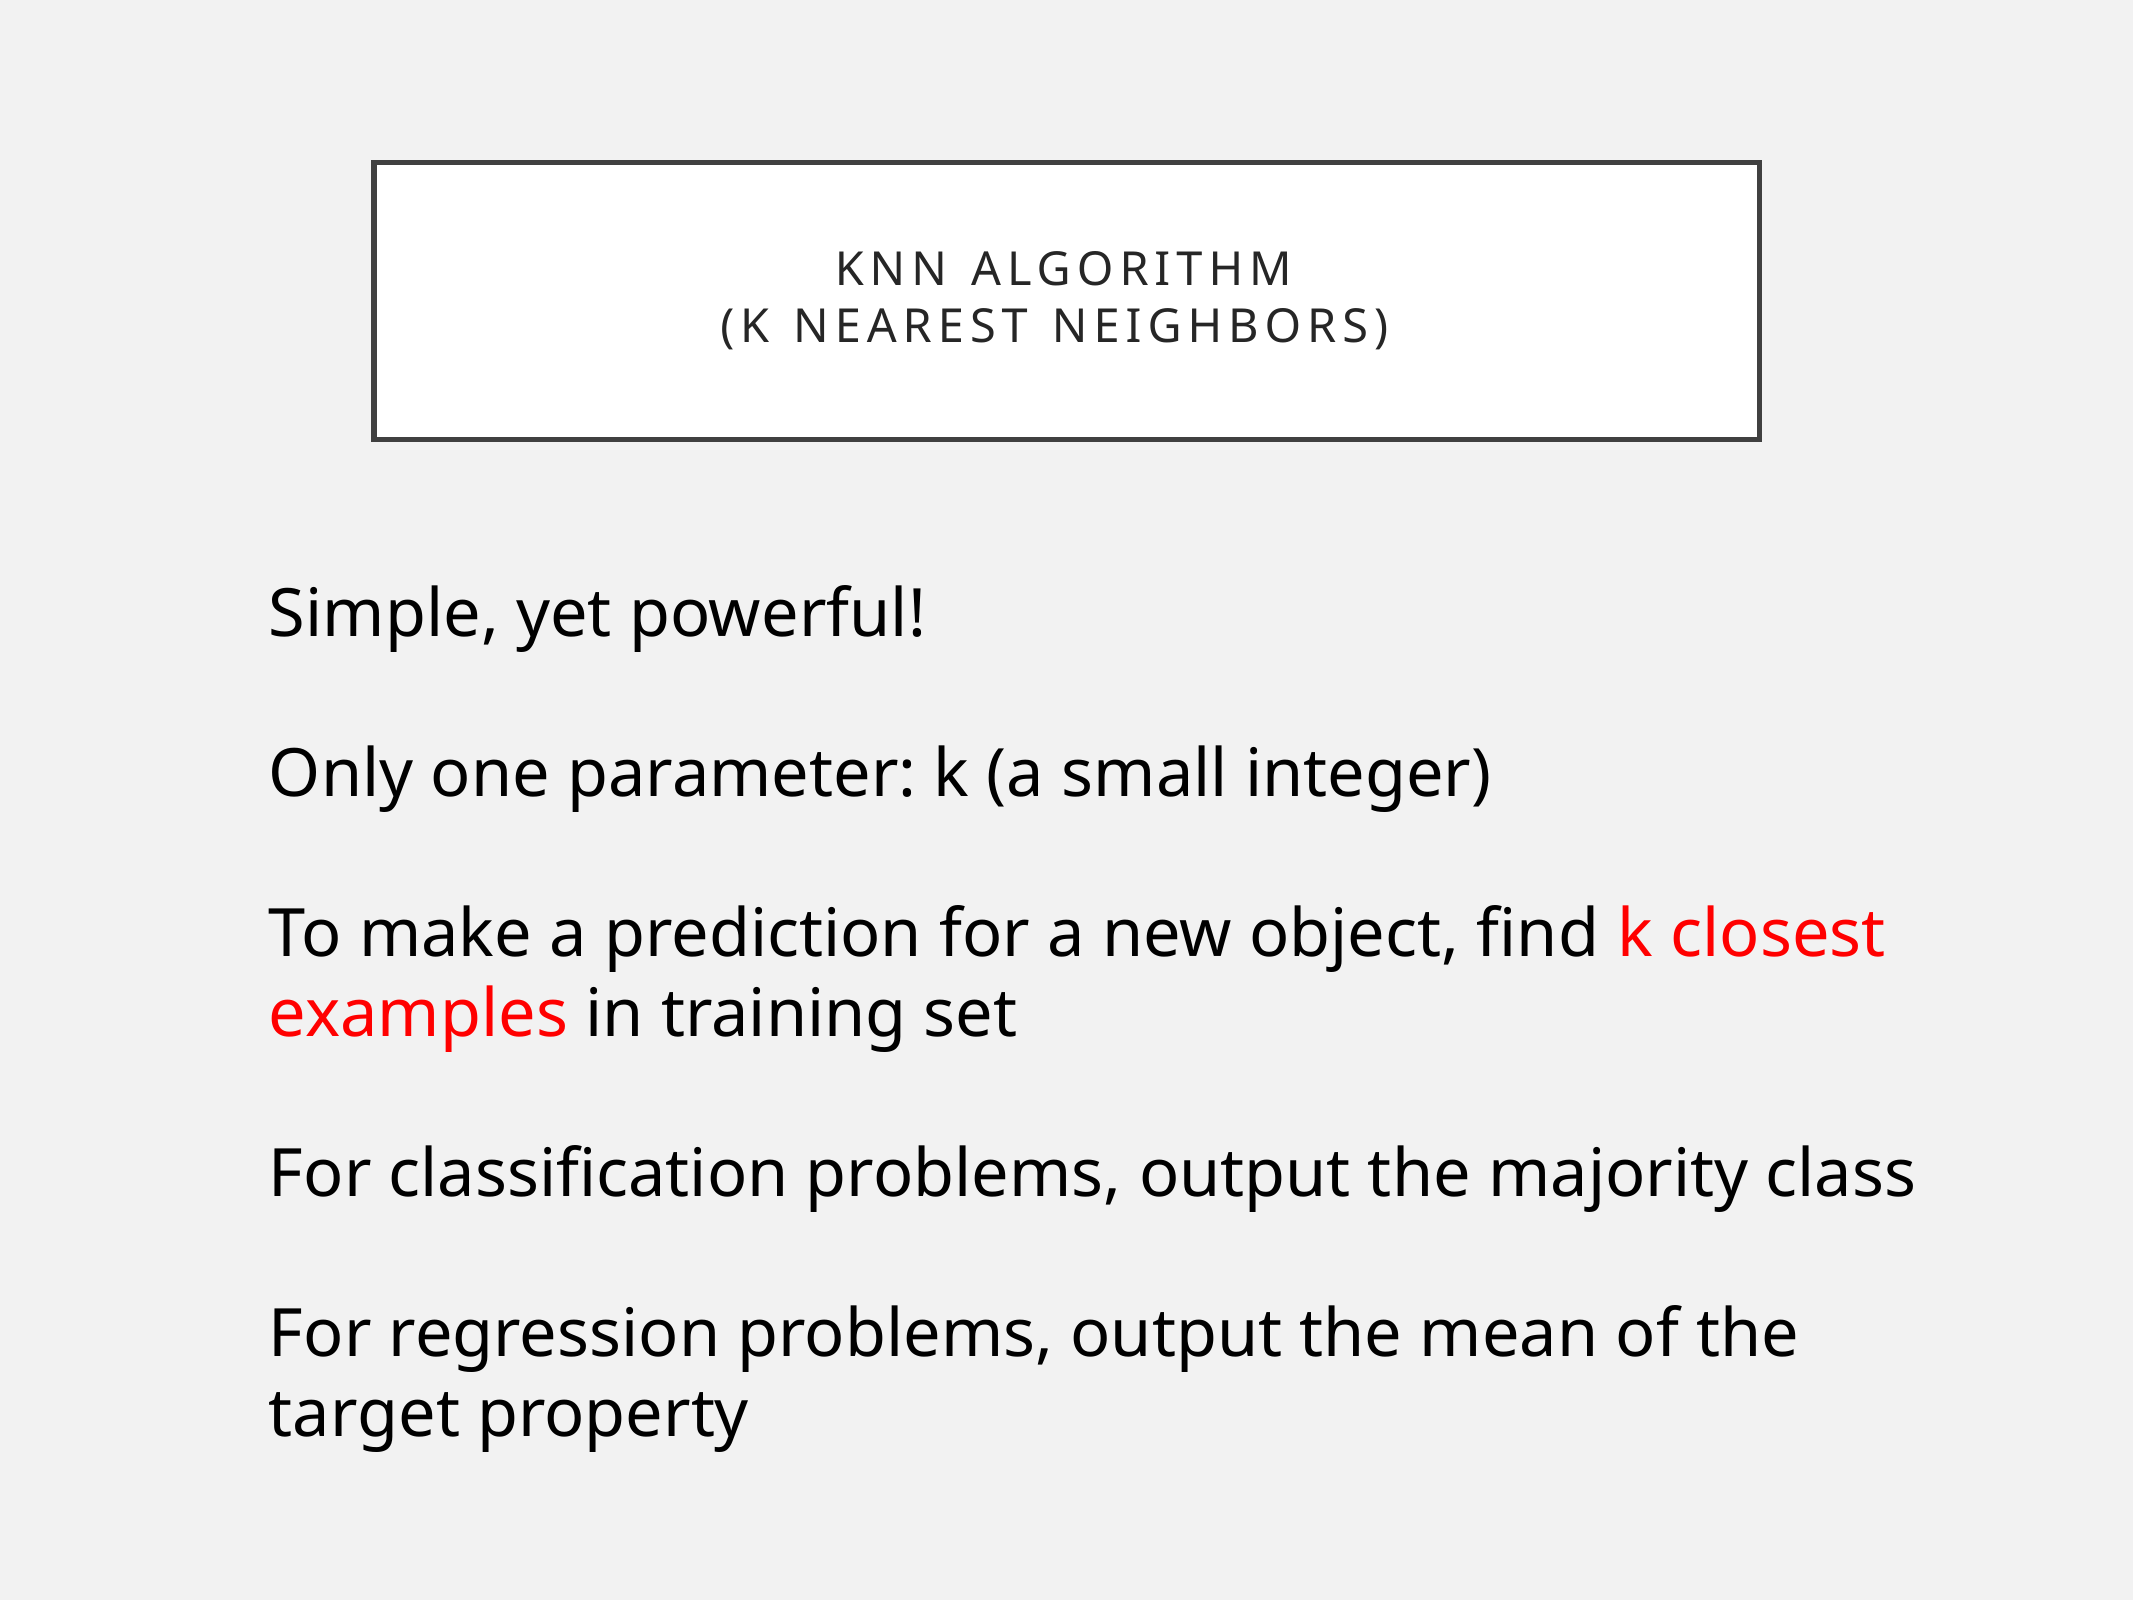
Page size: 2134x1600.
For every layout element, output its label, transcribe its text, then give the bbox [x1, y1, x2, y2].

text_box Simple, yet powerful! Only one parameter: k (a small integer) To make a prediction for a new object, find k closest examples in training set For classification problems, output the majority class For regression problems, output the mean of the target property [254, 562, 1967, 1457]
title KNN algorithm (K NEAREST NEIGHBORS) [371, 160, 1762, 442]
